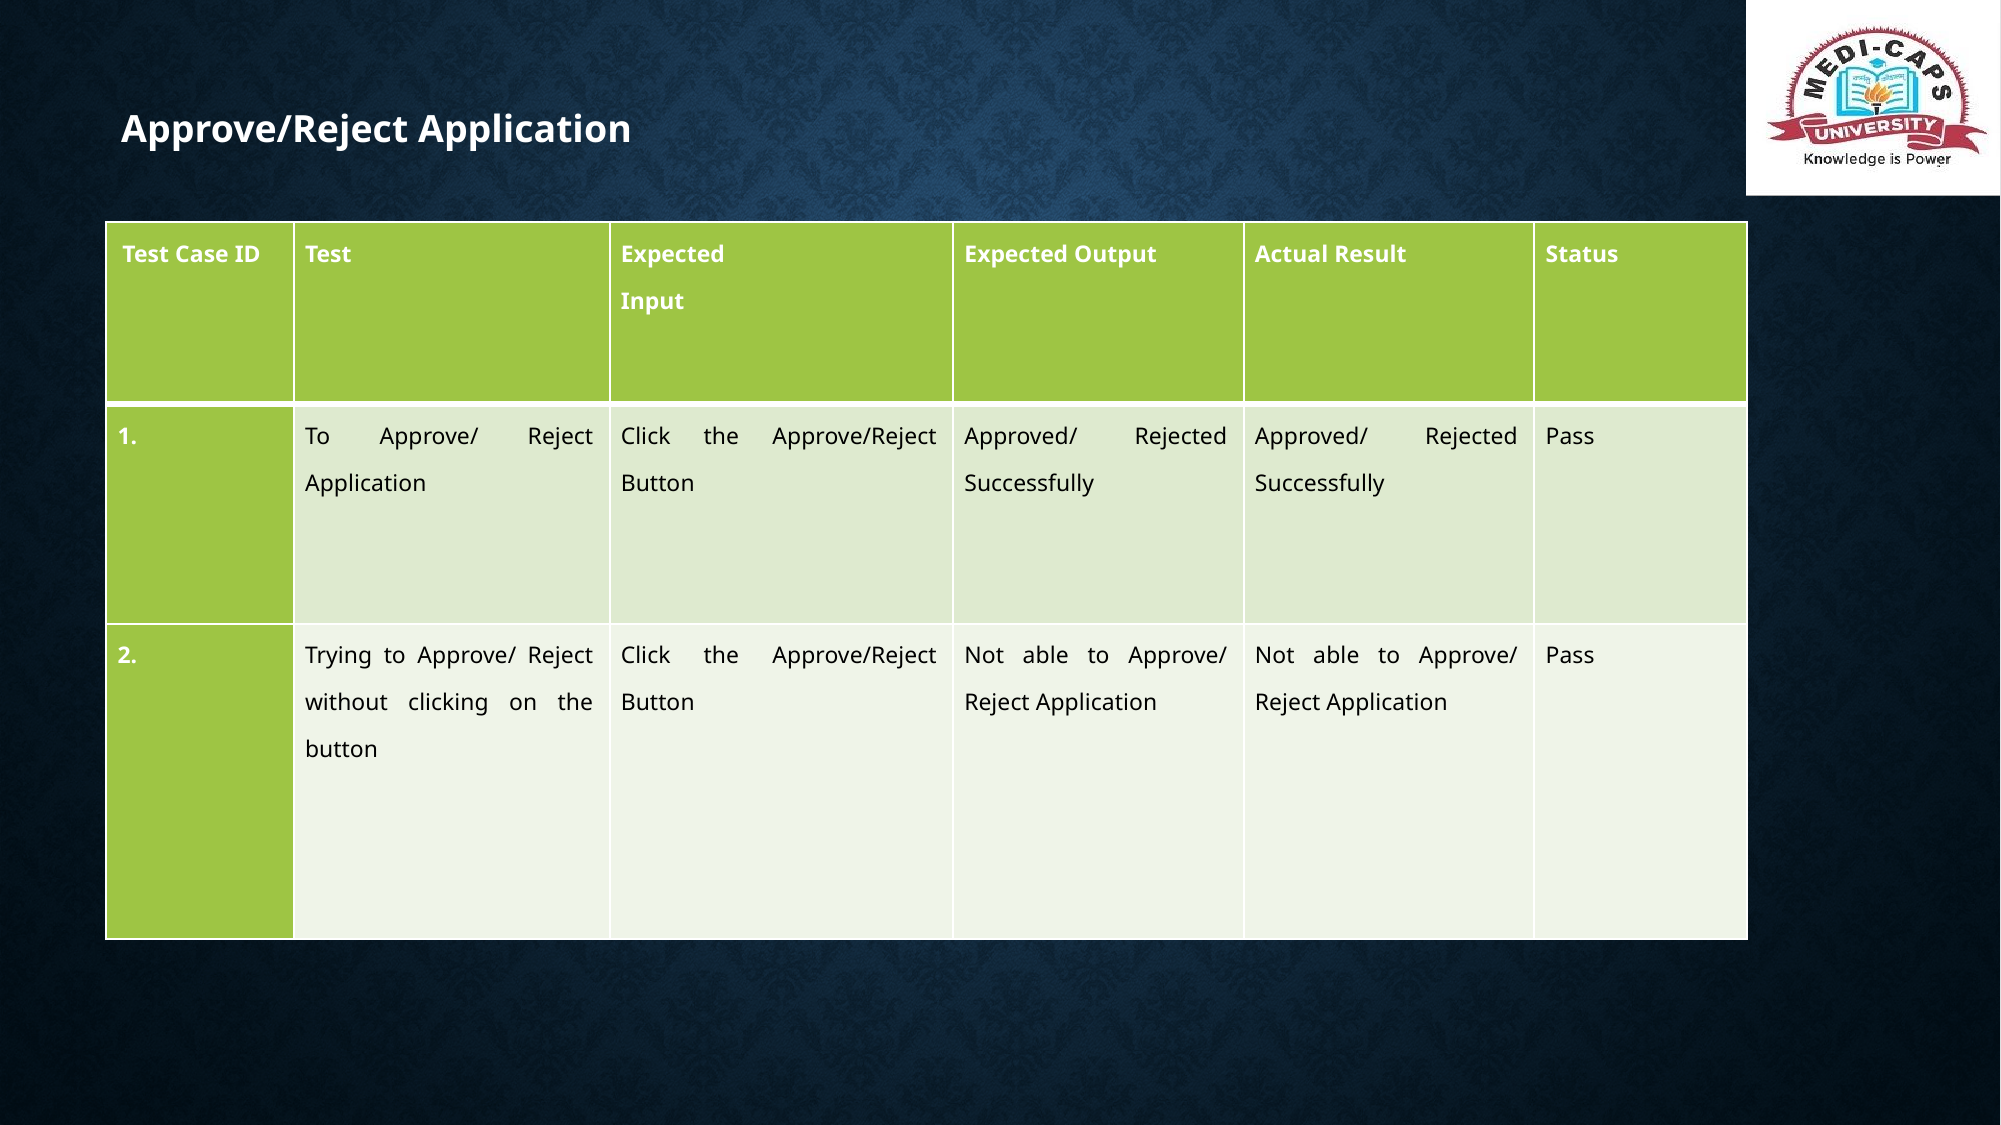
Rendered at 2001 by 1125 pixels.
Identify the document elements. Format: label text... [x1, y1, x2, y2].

picture [1746, 0, 2000, 197]
table_cell Approved/ Rejected Successfully [954, 407, 1243, 623]
table_header Expected Output [954, 223, 1243, 401]
table_header Test Case ID [107, 223, 293, 401]
table_header Status [1535, 223, 1746, 401]
table_cell 2. [107, 625, 293, 938]
table_cell Not able to Approve/ Reject Application [954, 625, 1243, 938]
table_header Test [295, 223, 609, 401]
table_cell Click the Approve/Reject Button [611, 407, 952, 623]
text_box Approve/Reject Application [106, 97, 1313, 158]
table_cell Approved/ Rejected Successfully [1245, 407, 1533, 623]
table_cell Pass [1535, 407, 1746, 623]
table_header Expected Input [611, 223, 952, 401]
table_cell Not able to Approve/ Reject Application [1245, 625, 1533, 938]
table_cell 1. [107, 407, 293, 623]
table_cell Click the Approve/Reject Button [611, 625, 952, 938]
table_cell Trying to Approve/ Reject without clicking on the button [295, 625, 609, 938]
table_header Actual Result [1245, 223, 1533, 401]
table_cell To Approve/ Reject Application [295, 407, 609, 623]
table_cell Pass [1535, 625, 1746, 938]
